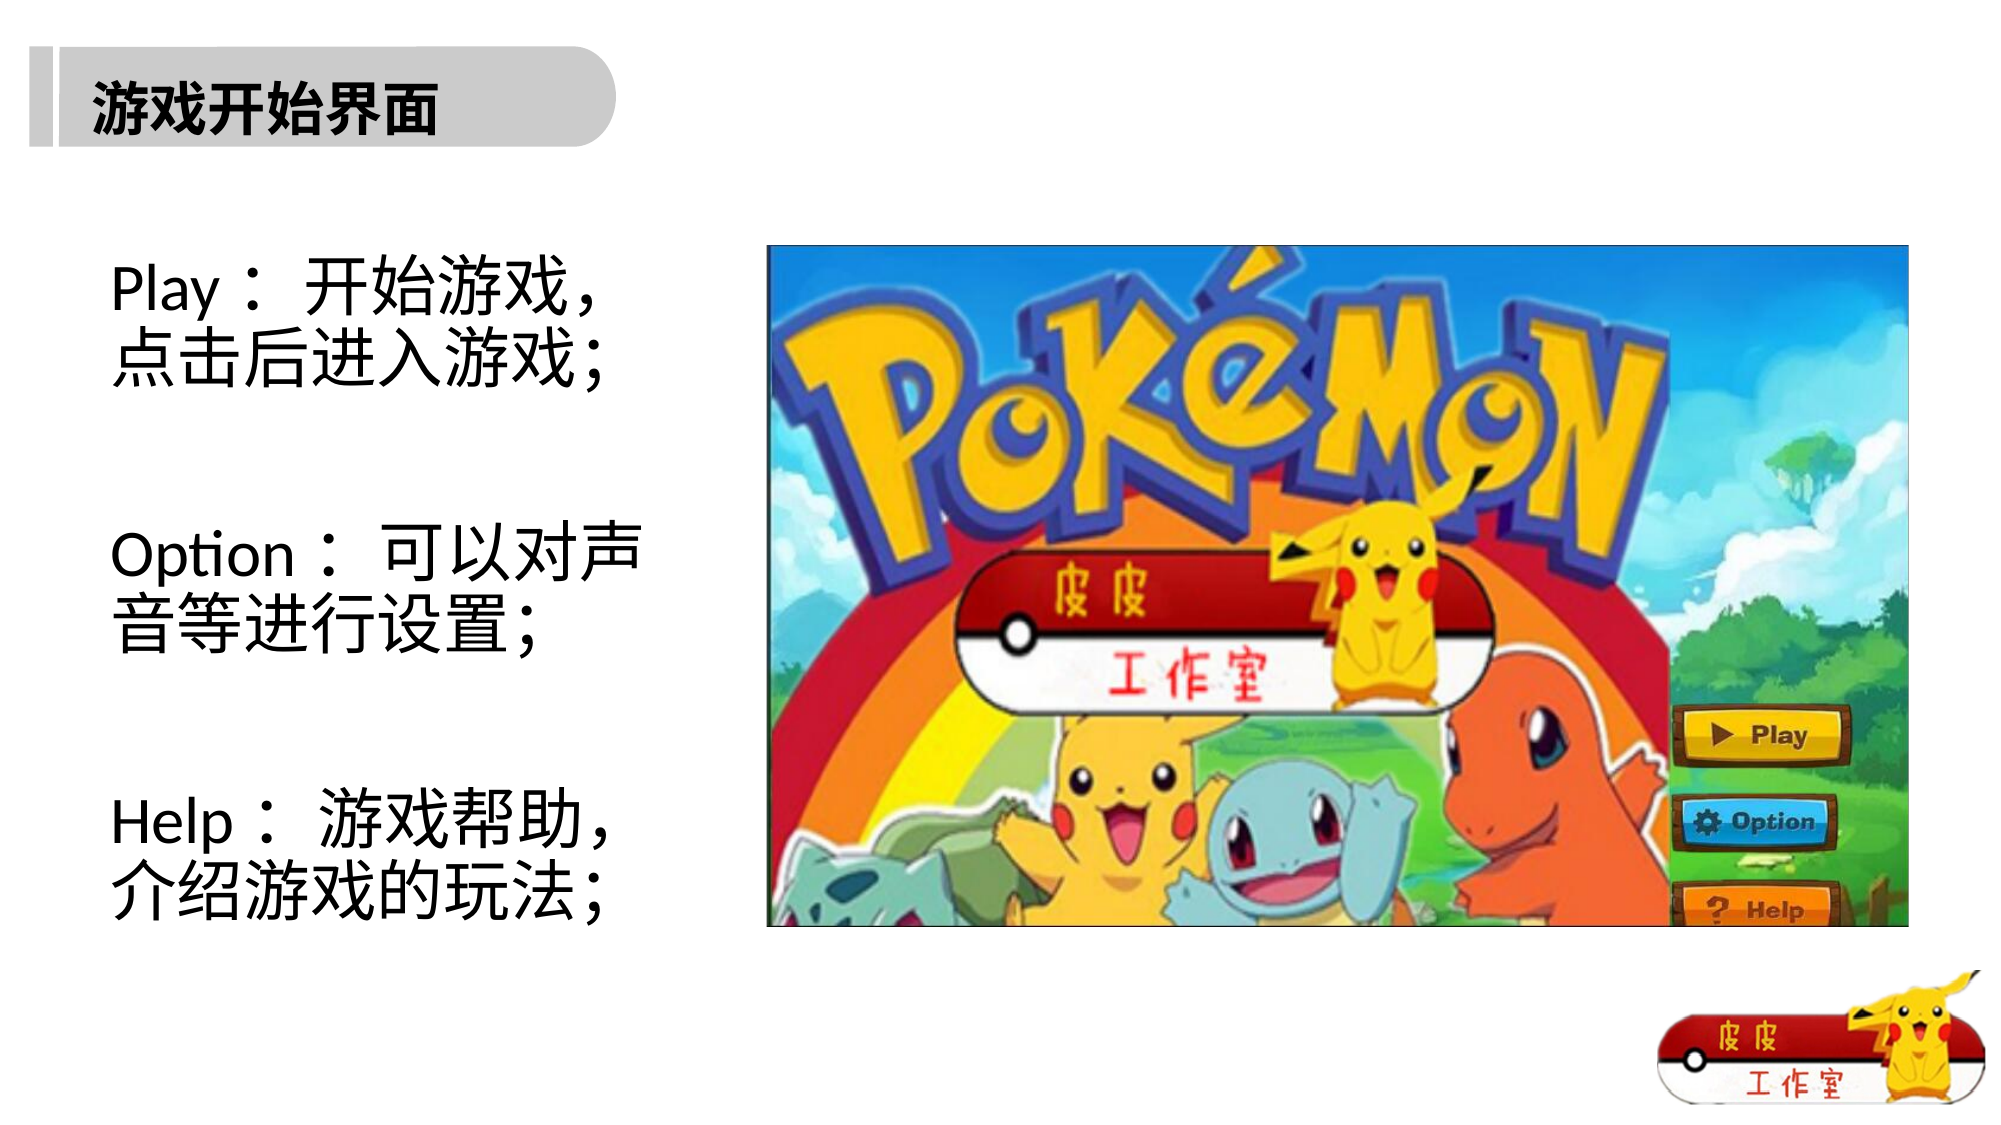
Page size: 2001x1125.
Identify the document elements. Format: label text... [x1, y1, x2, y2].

picture [766, 245, 1909, 927]
text_box 游戏开始界面 [80, 52, 548, 148]
text_box [57, 45, 617, 148]
list Play：开始游戏，点击后进入游戏； Option：可以对声音等进行设置； Help：游戏帮助，介绍游戏的玩法； [94, 245, 697, 963]
picture [1648, 962, 2001, 1113]
text_box [28, 45, 54, 148]
